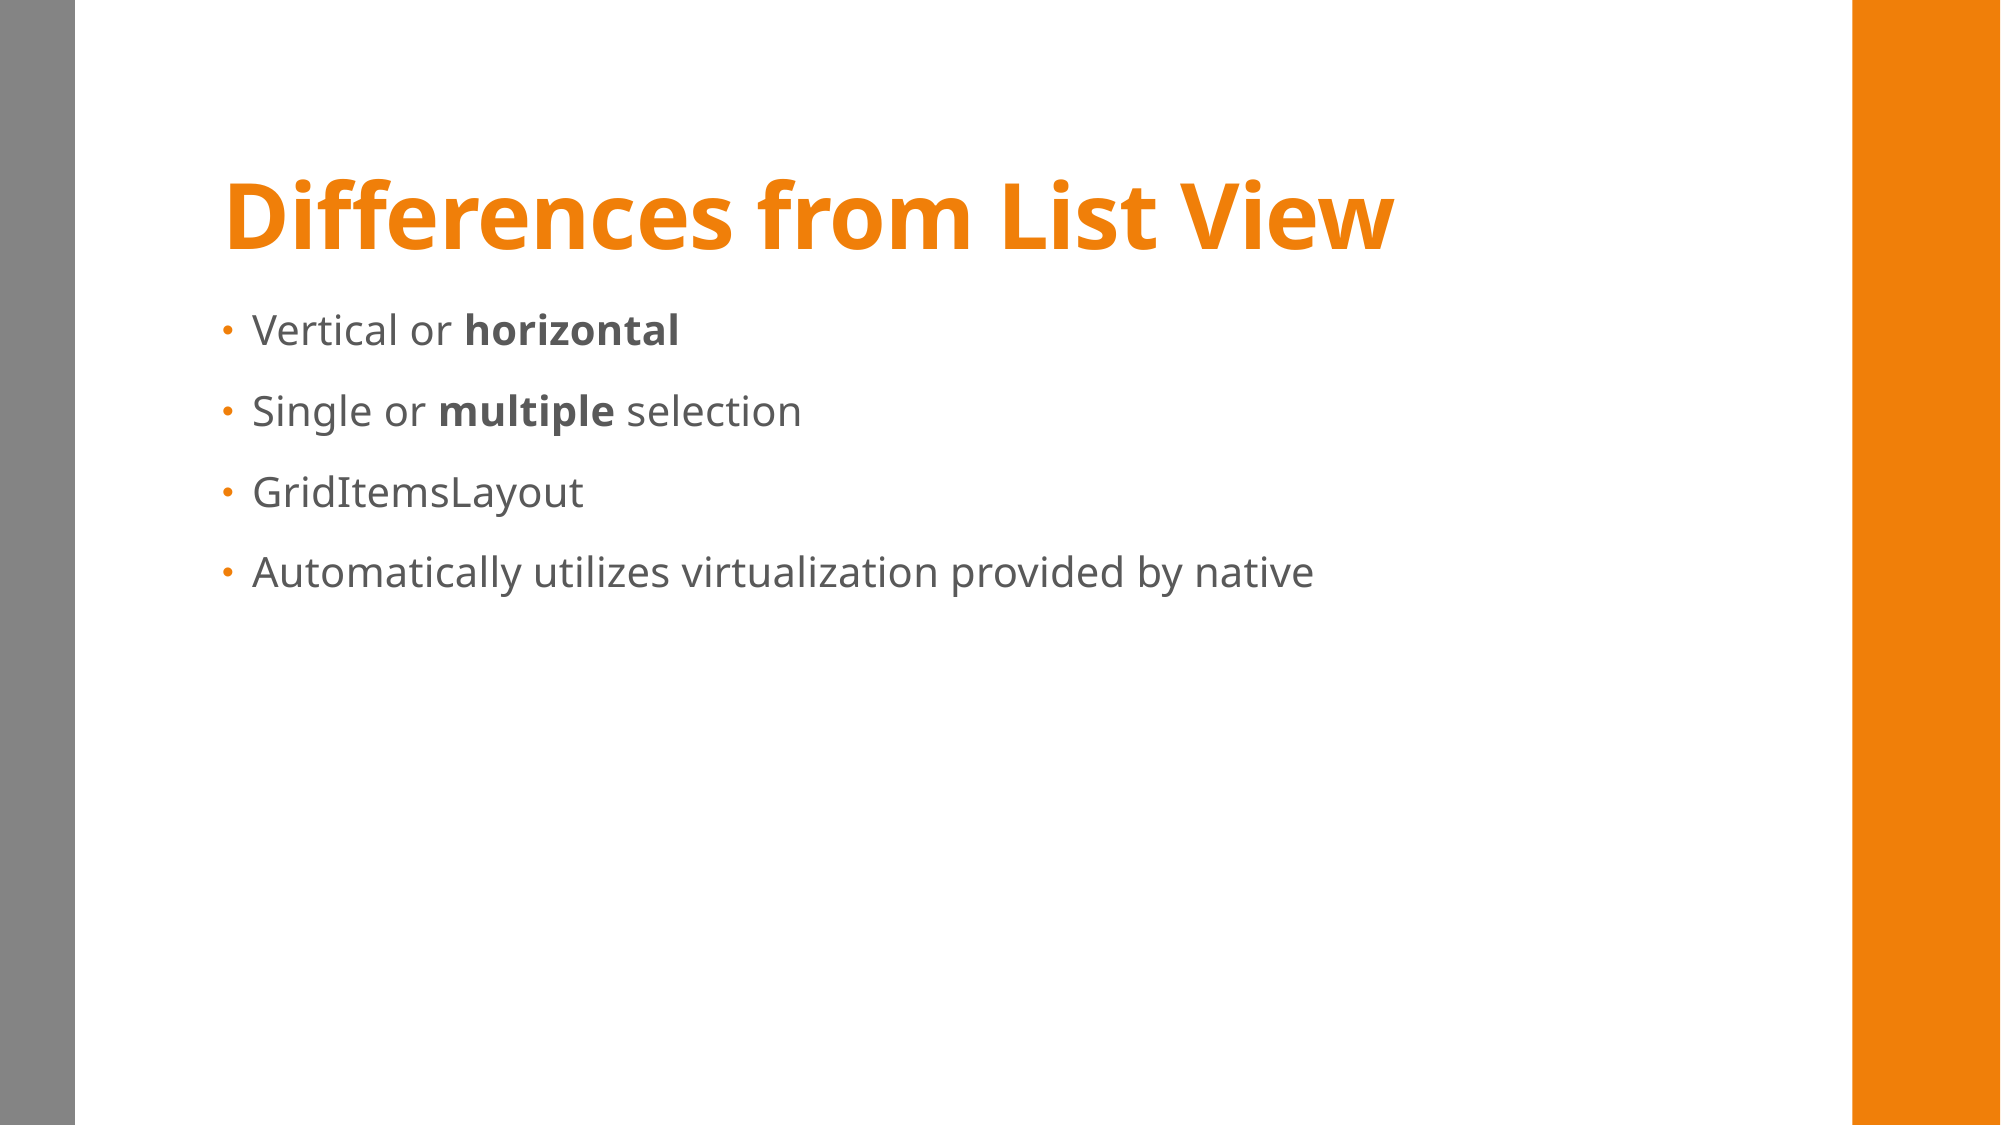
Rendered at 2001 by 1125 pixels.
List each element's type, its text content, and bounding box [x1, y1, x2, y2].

list Vertical or horizontal Single or multiple selection GridItemsLayout Automatically utilizes virtualization provided by native [206, 299, 1617, 1014]
title Differences from List View [206, 48, 1797, 278]
